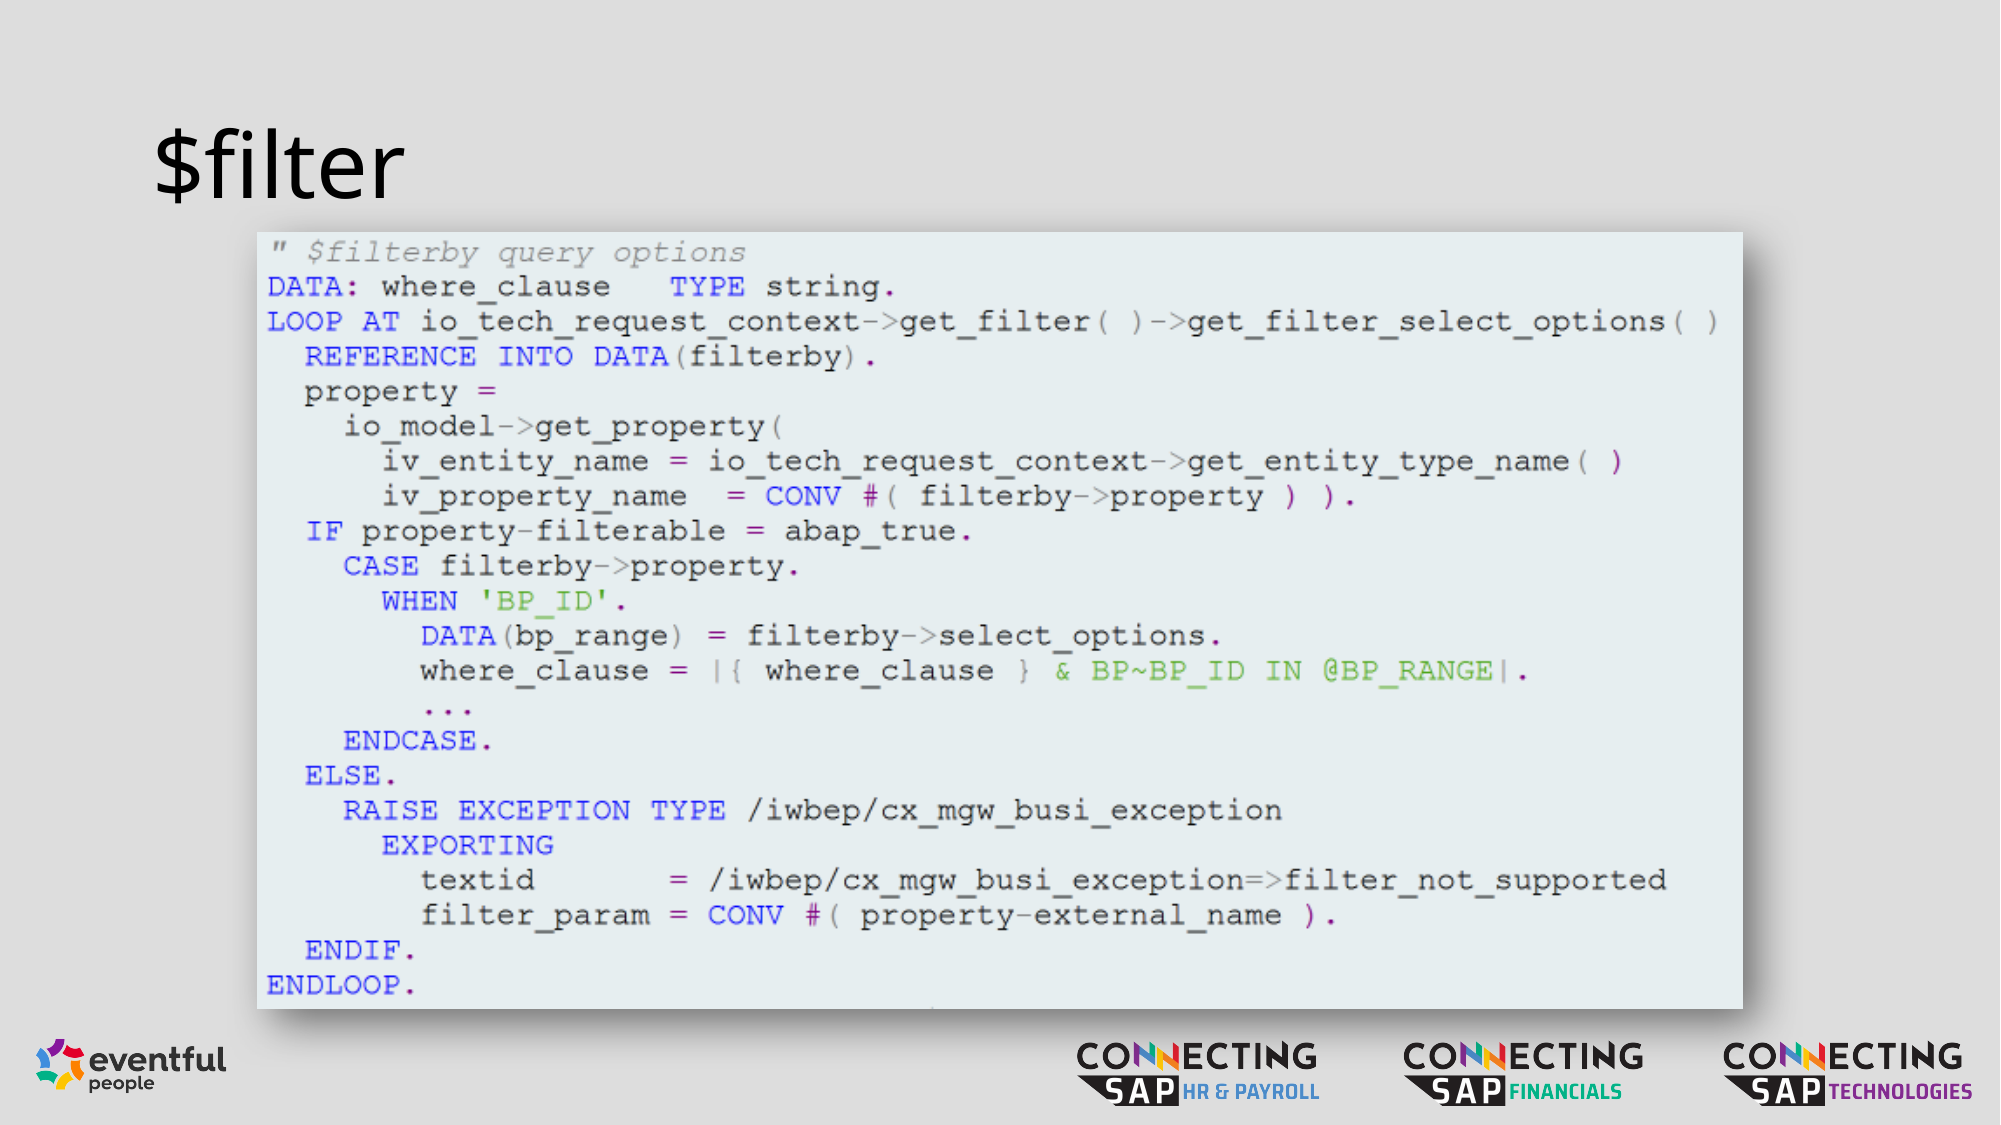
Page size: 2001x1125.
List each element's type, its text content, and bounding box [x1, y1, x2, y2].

picture [1370, 1024, 1676, 1125]
picture [1695, 1020, 2000, 1125]
picture [1045, 1024, 1351, 1125]
title $filter [137, 59, 1863, 278]
picture [257, 232, 1743, 1009]
picture [17, 1020, 245, 1112]
